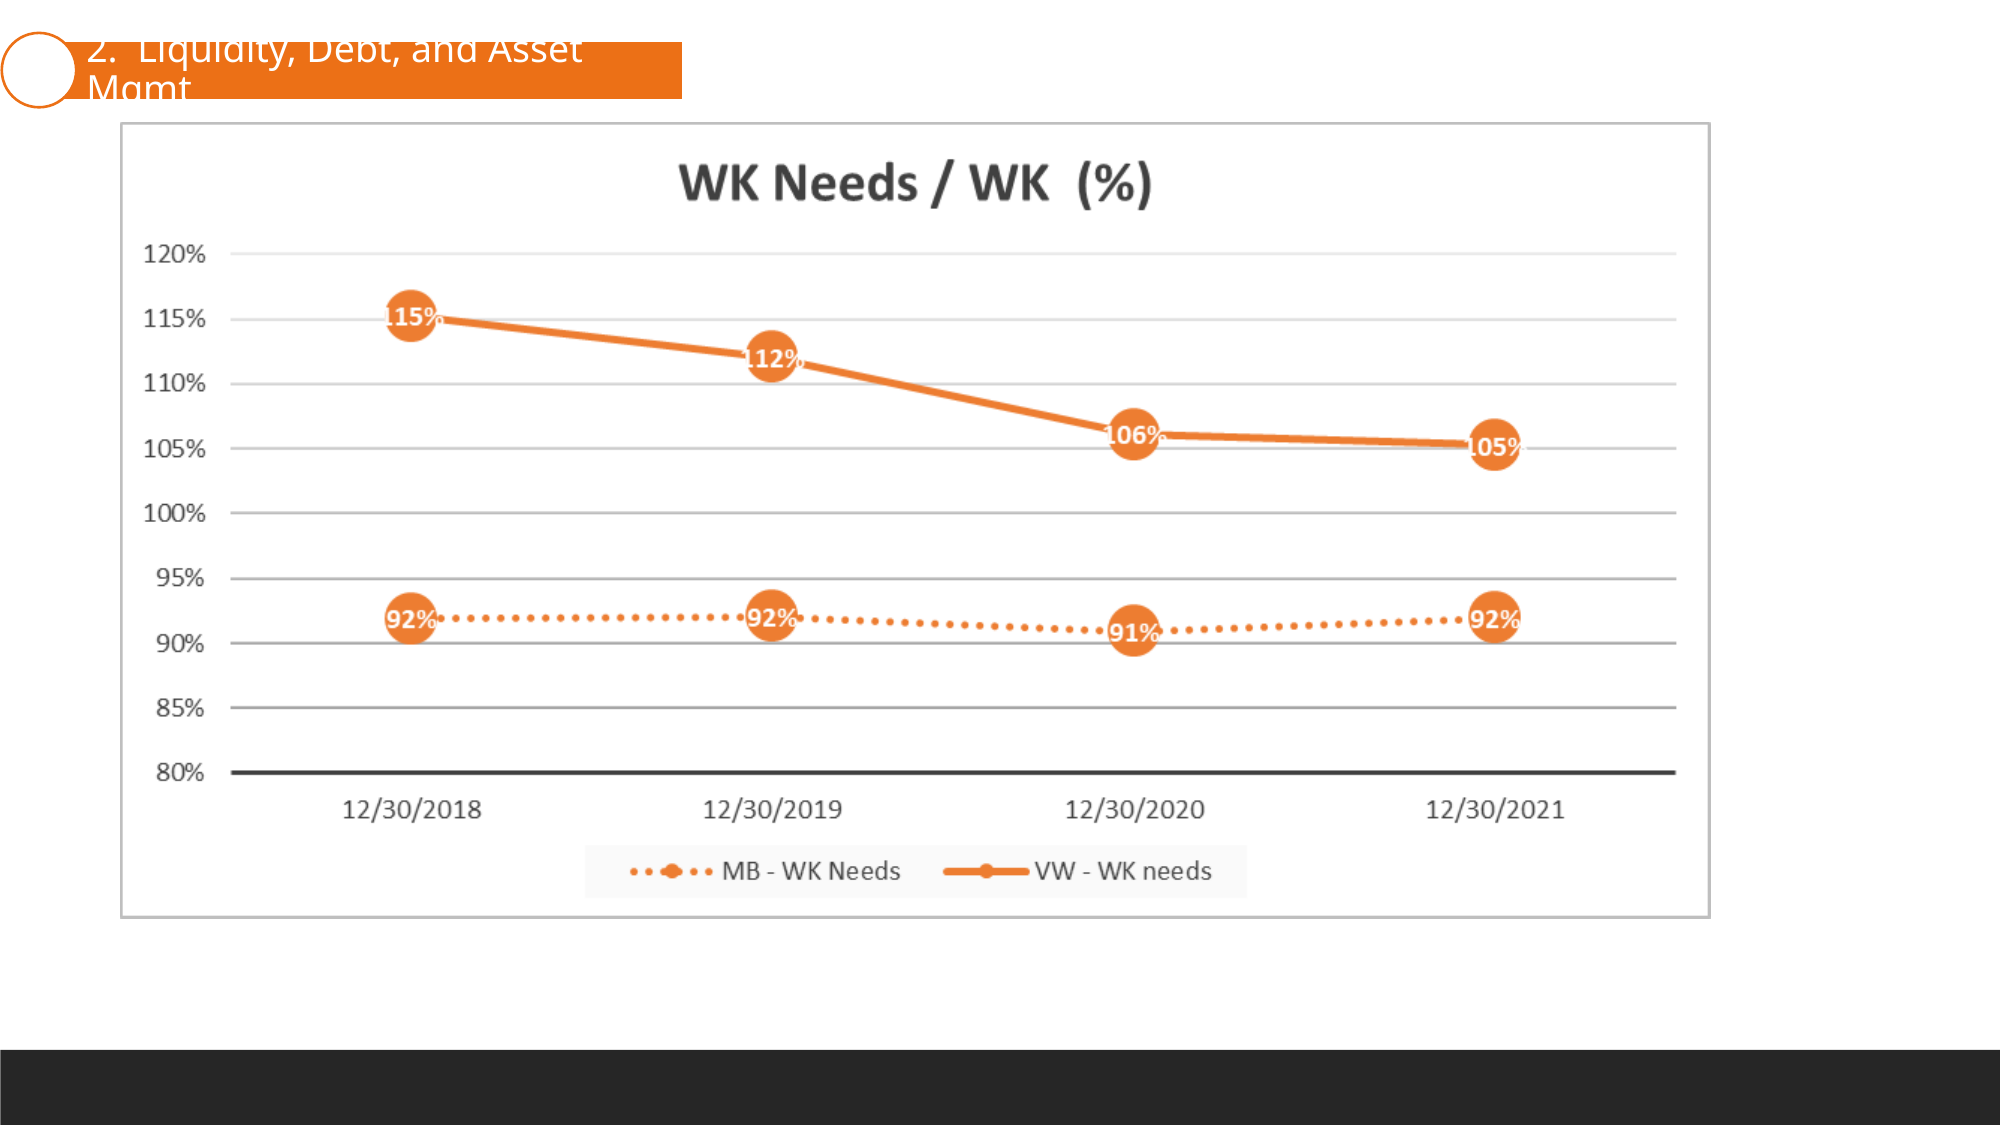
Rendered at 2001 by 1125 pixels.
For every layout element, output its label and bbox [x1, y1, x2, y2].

text_box [1, 32, 685, 108]
picture [119, 121, 1712, 919]
